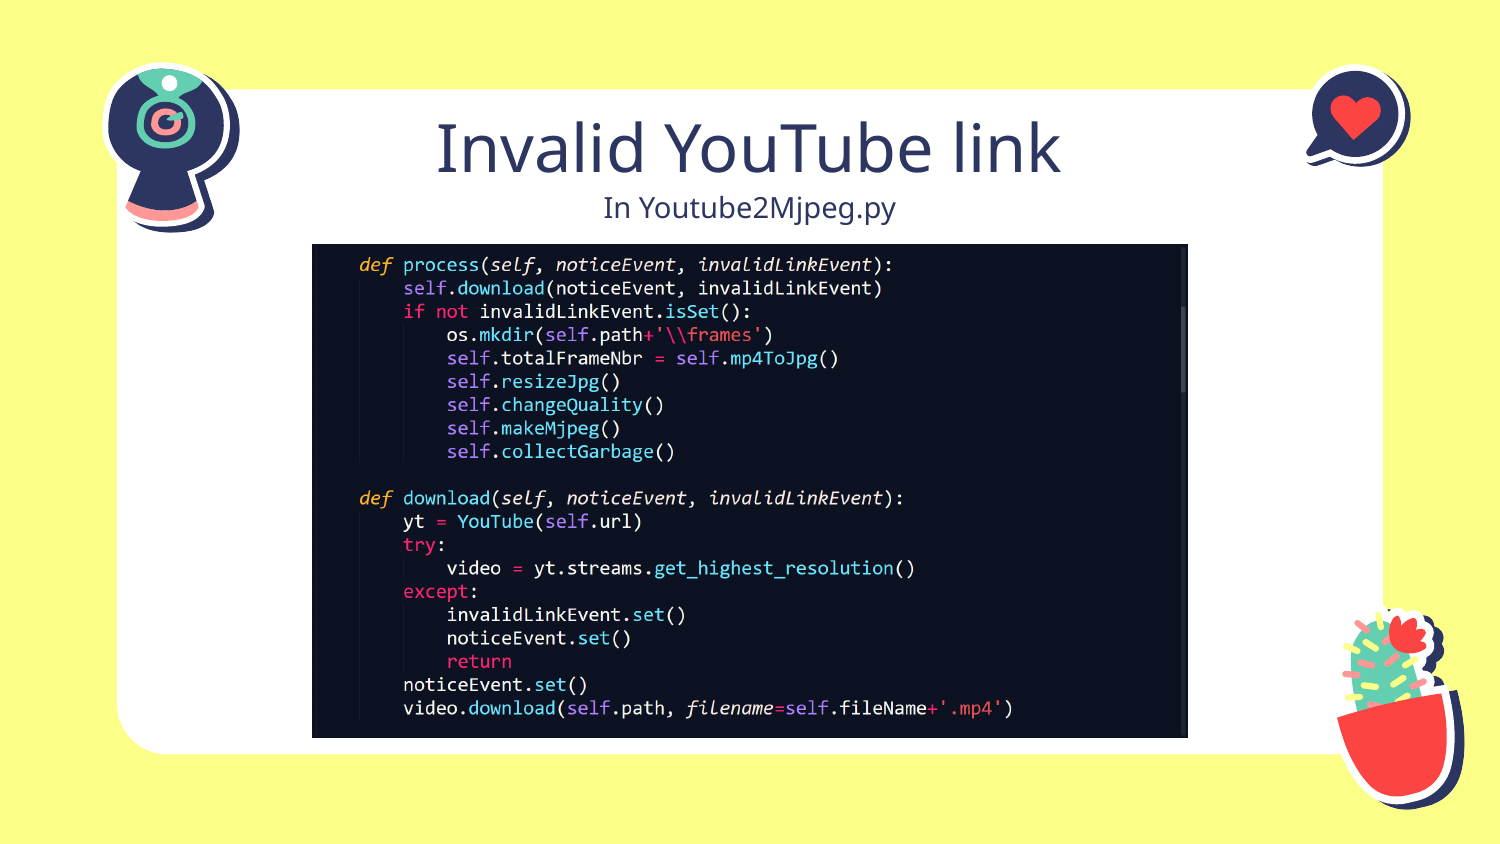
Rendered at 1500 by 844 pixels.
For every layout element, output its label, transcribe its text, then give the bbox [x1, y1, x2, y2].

picture [312, 244, 1188, 738]
subtitle In Youtube2Mjpeg.py [0, 177, 1500, 238]
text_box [1301, 66, 1405, 162]
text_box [104, 64, 232, 225]
title Invalid YouTube link [237, 89, 1383, 177]
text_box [1327, 603, 1456, 805]
